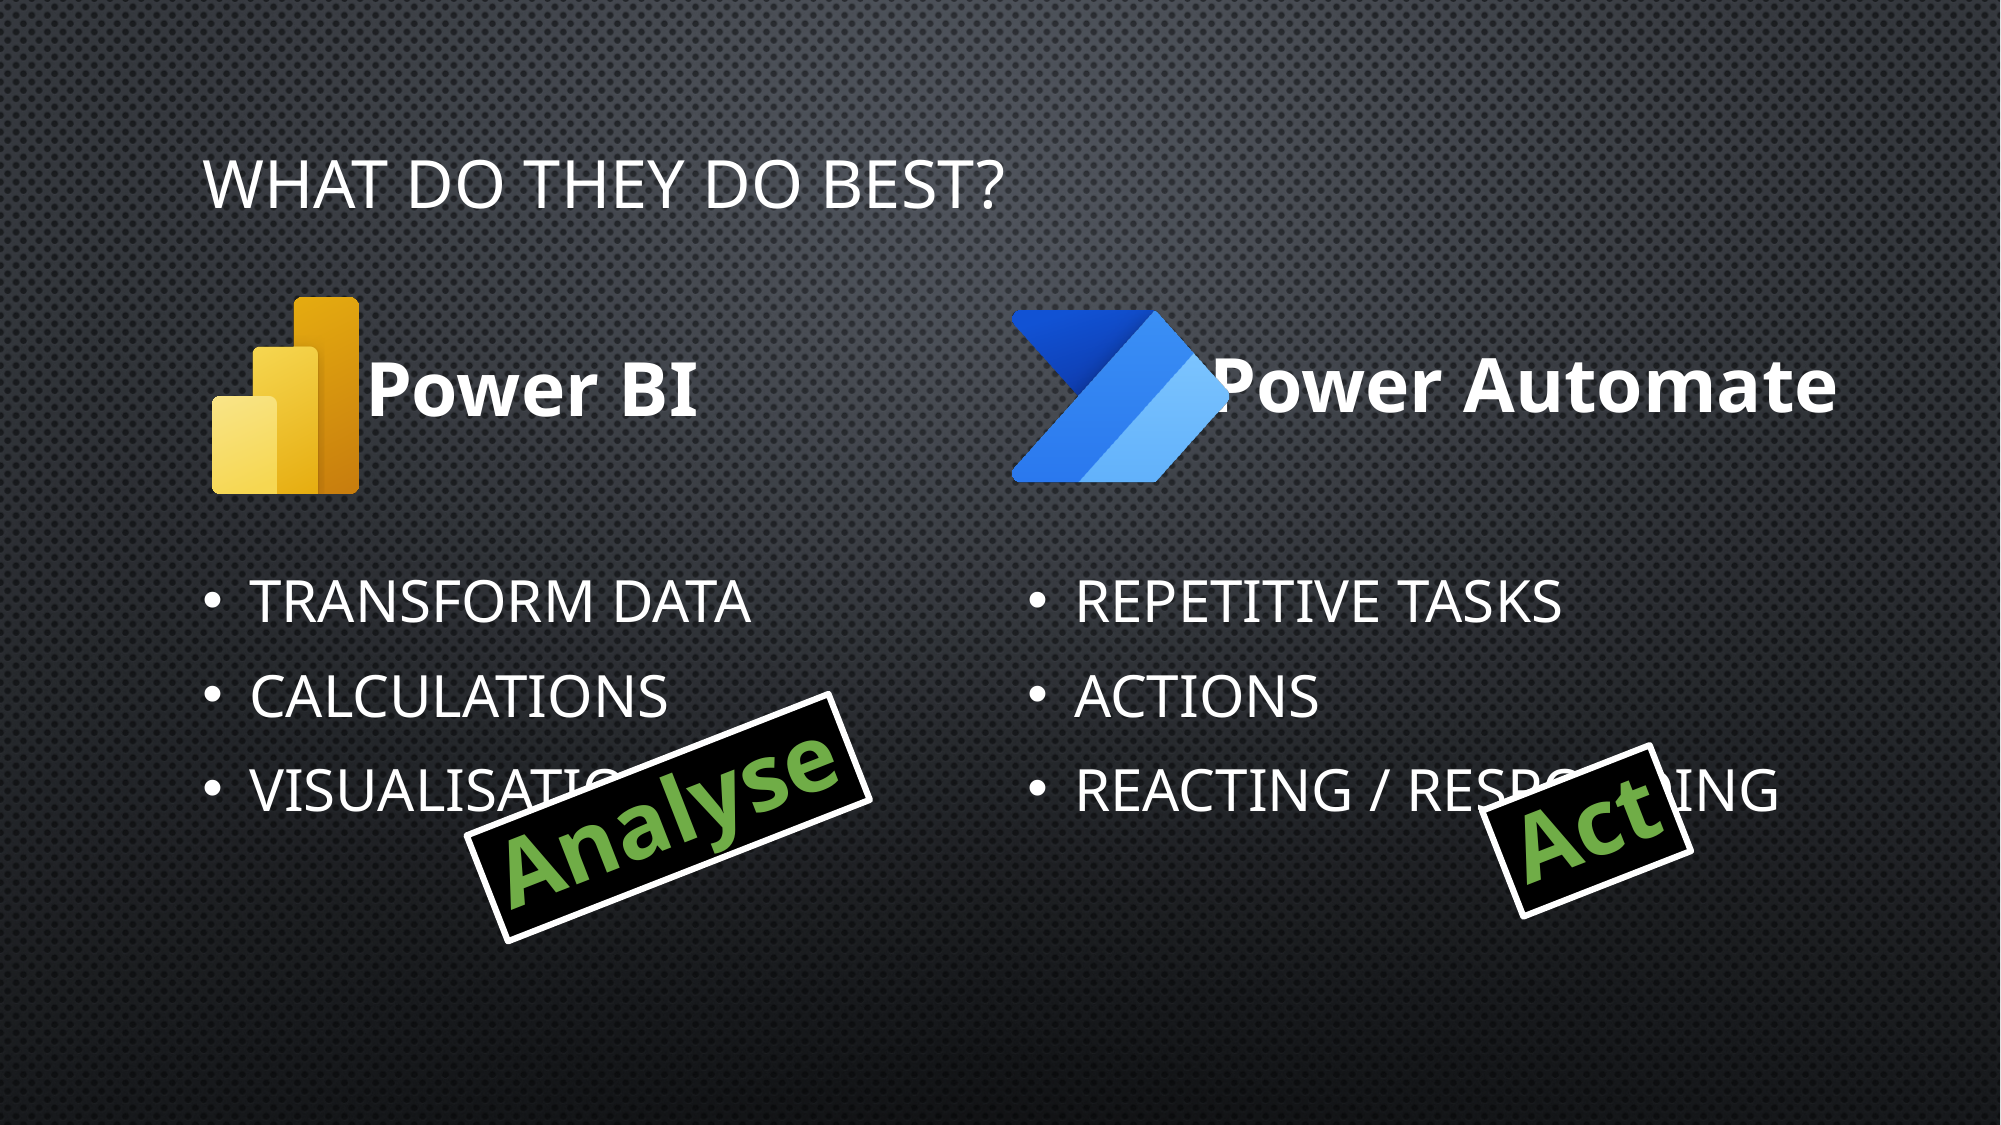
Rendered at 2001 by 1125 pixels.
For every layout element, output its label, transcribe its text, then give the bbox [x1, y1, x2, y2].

text_box Power Automate [1230, 329, 1855, 435]
text_box Analyse [466, 694, 870, 942]
list Transform data Calculations Visualisation [187, 437, 988, 950]
text_box Act [1482, 745, 1691, 917]
text_box Power BI [384, 333, 714, 439]
picture [186, 297, 384, 494]
picture [1011, 286, 1230, 505]
list Repetitive Tasks Actions Reacting / Responding [1012, 437, 1813, 950]
title What do they do best? [187, 99, 1813, 264]
